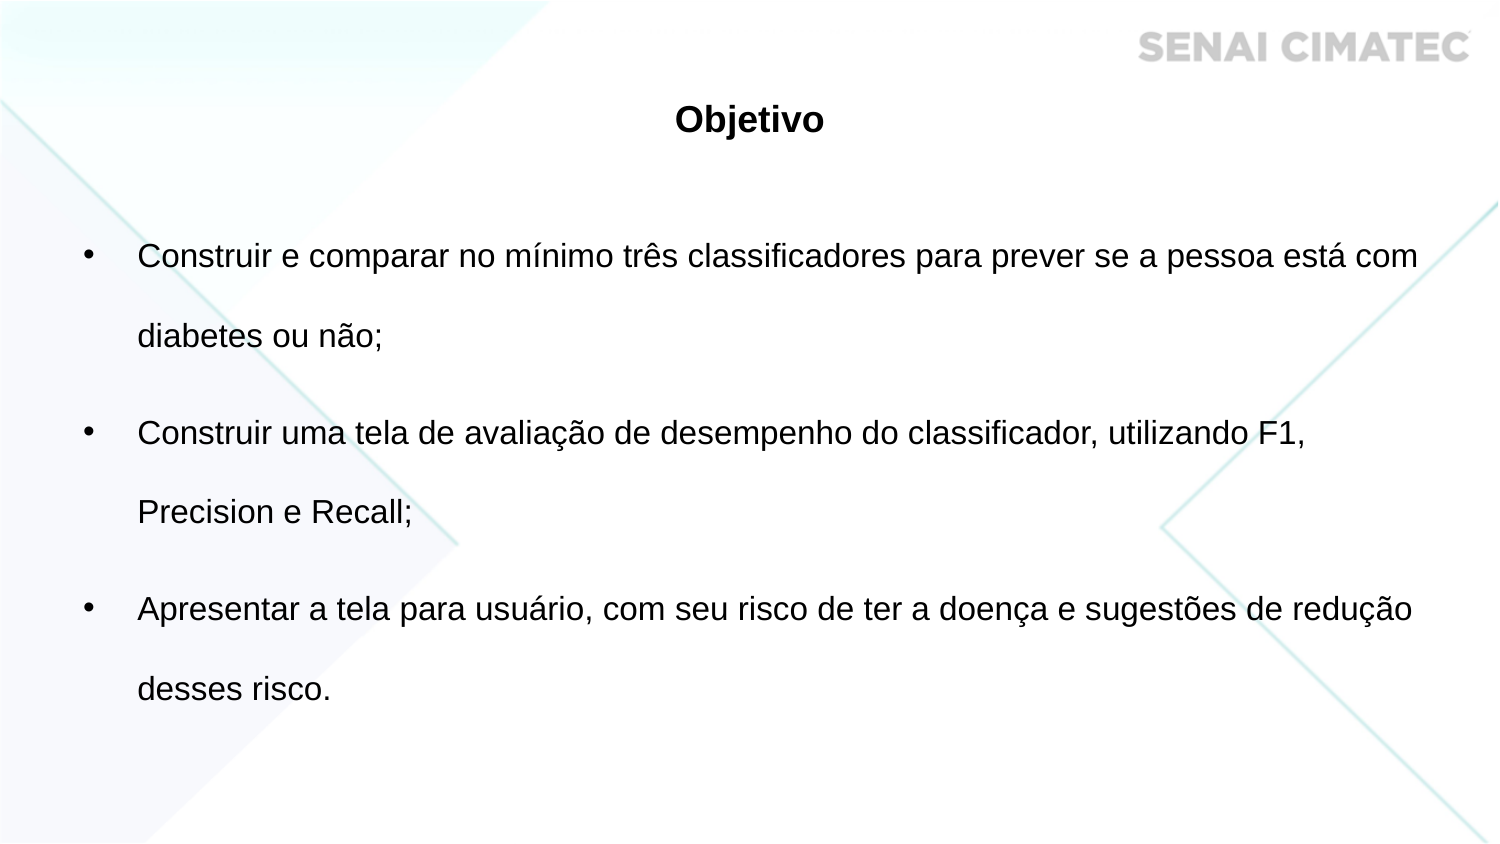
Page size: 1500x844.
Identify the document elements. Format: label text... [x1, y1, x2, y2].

list Construir e comparar no mínimo três classificadores para prever se a pessoa está com diabetes ou não; Construir uma tela de avaliação de desempenho do classificador, utilizando F1, Precision e Recall; Apresentar a tela para usuário, com seu risco de ter a doença e sugestões de redução desses risco. [51, 189, 1449, 750]
picture [0, 1, 1499, 844]
title Objetivo [51, 72, 1449, 167]
